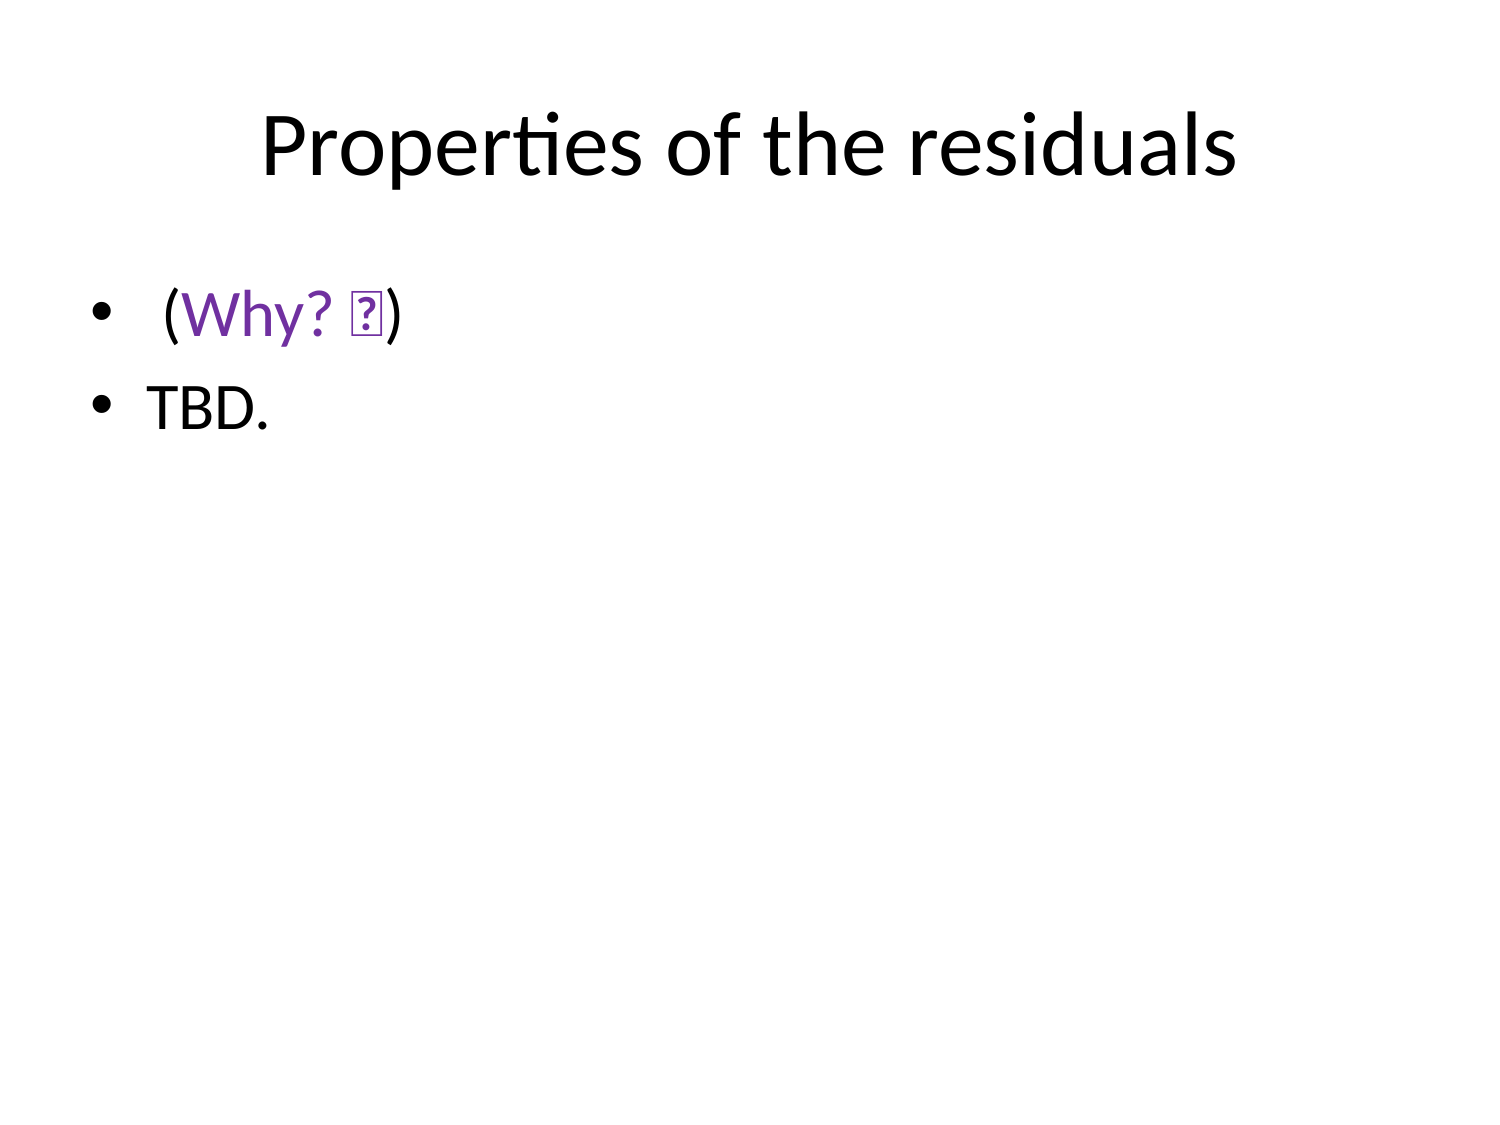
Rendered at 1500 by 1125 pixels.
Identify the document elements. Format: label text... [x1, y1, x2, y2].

title Properties of the residuals [75, 45, 1425, 233]
